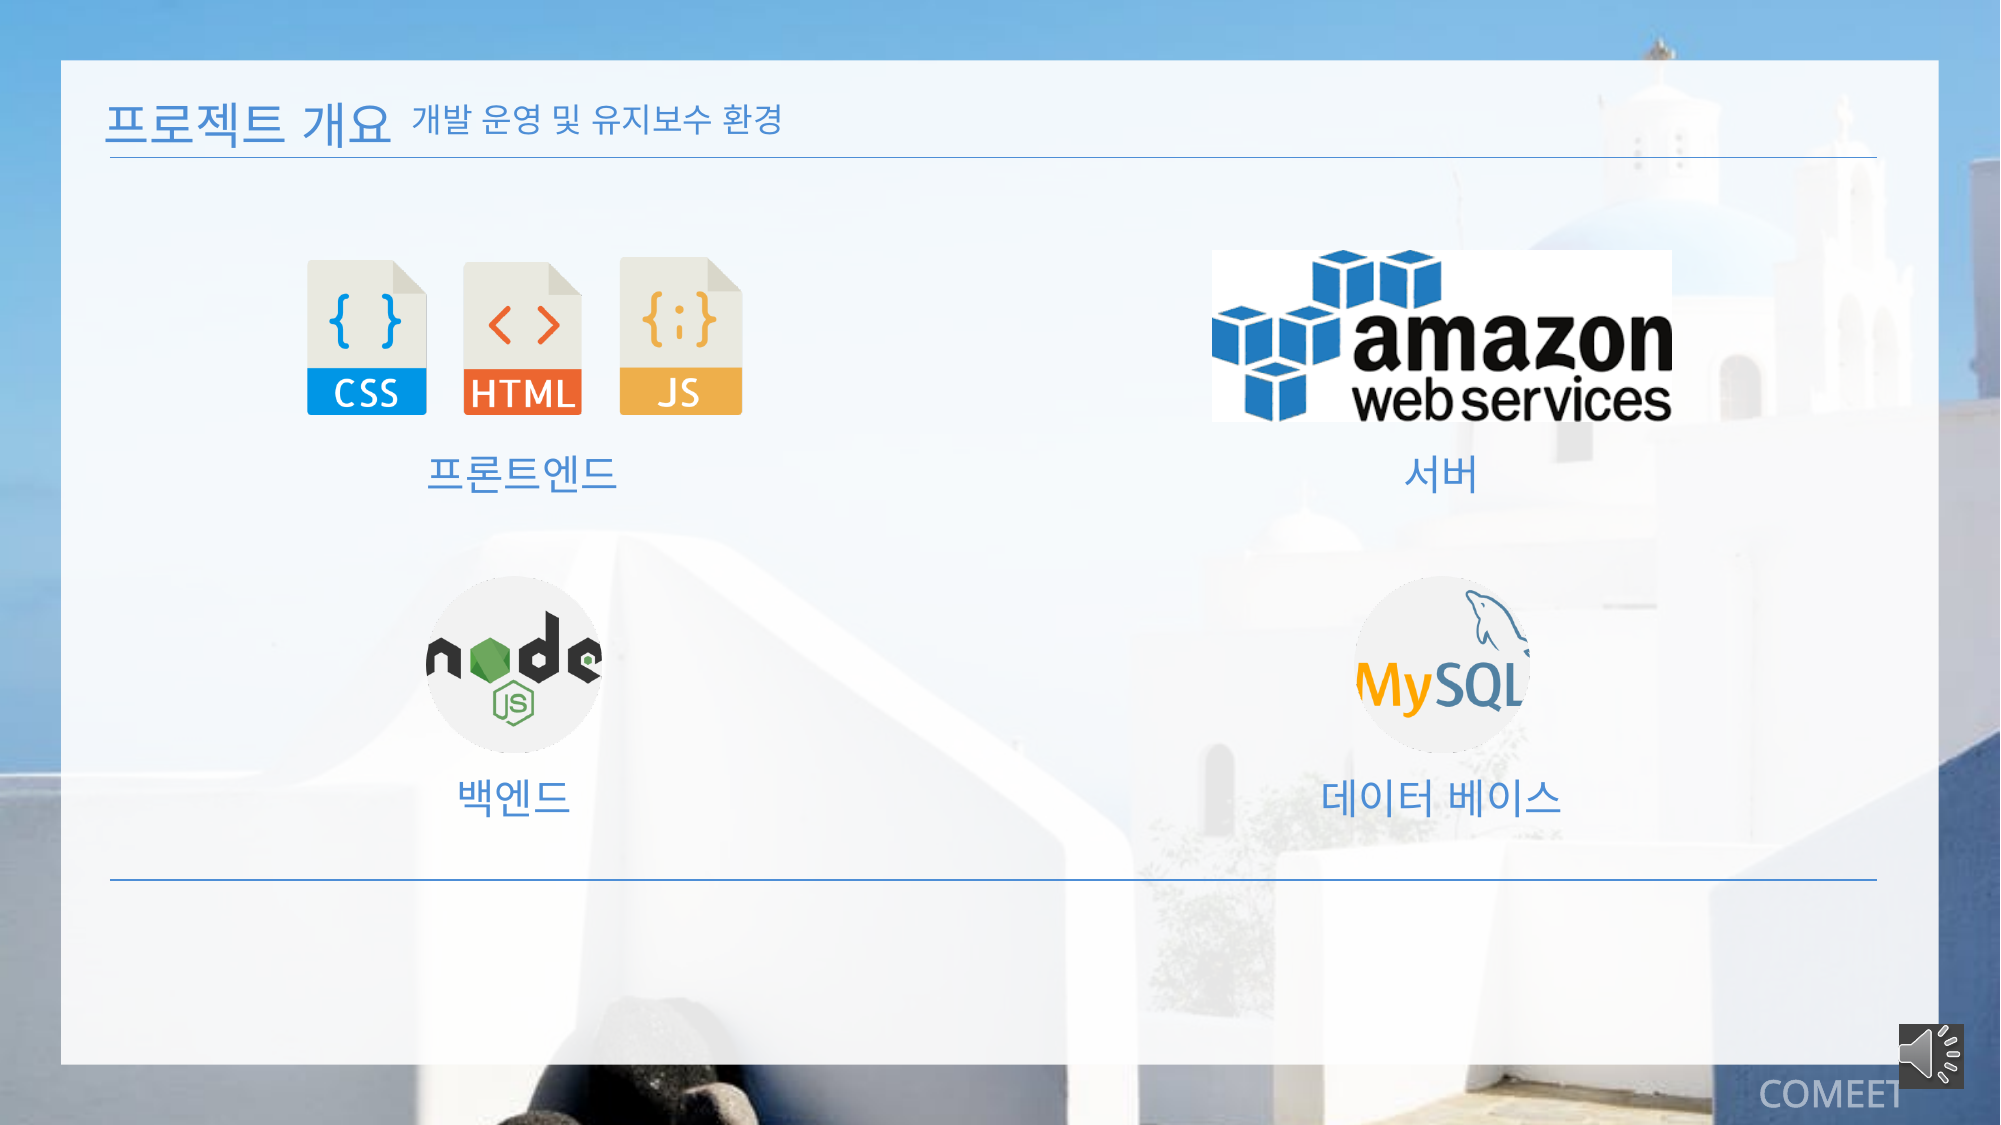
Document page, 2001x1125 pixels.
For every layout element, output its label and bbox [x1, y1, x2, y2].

text_box [289, 257, 760, 416]
picture [0, 0, 2000, 1125]
